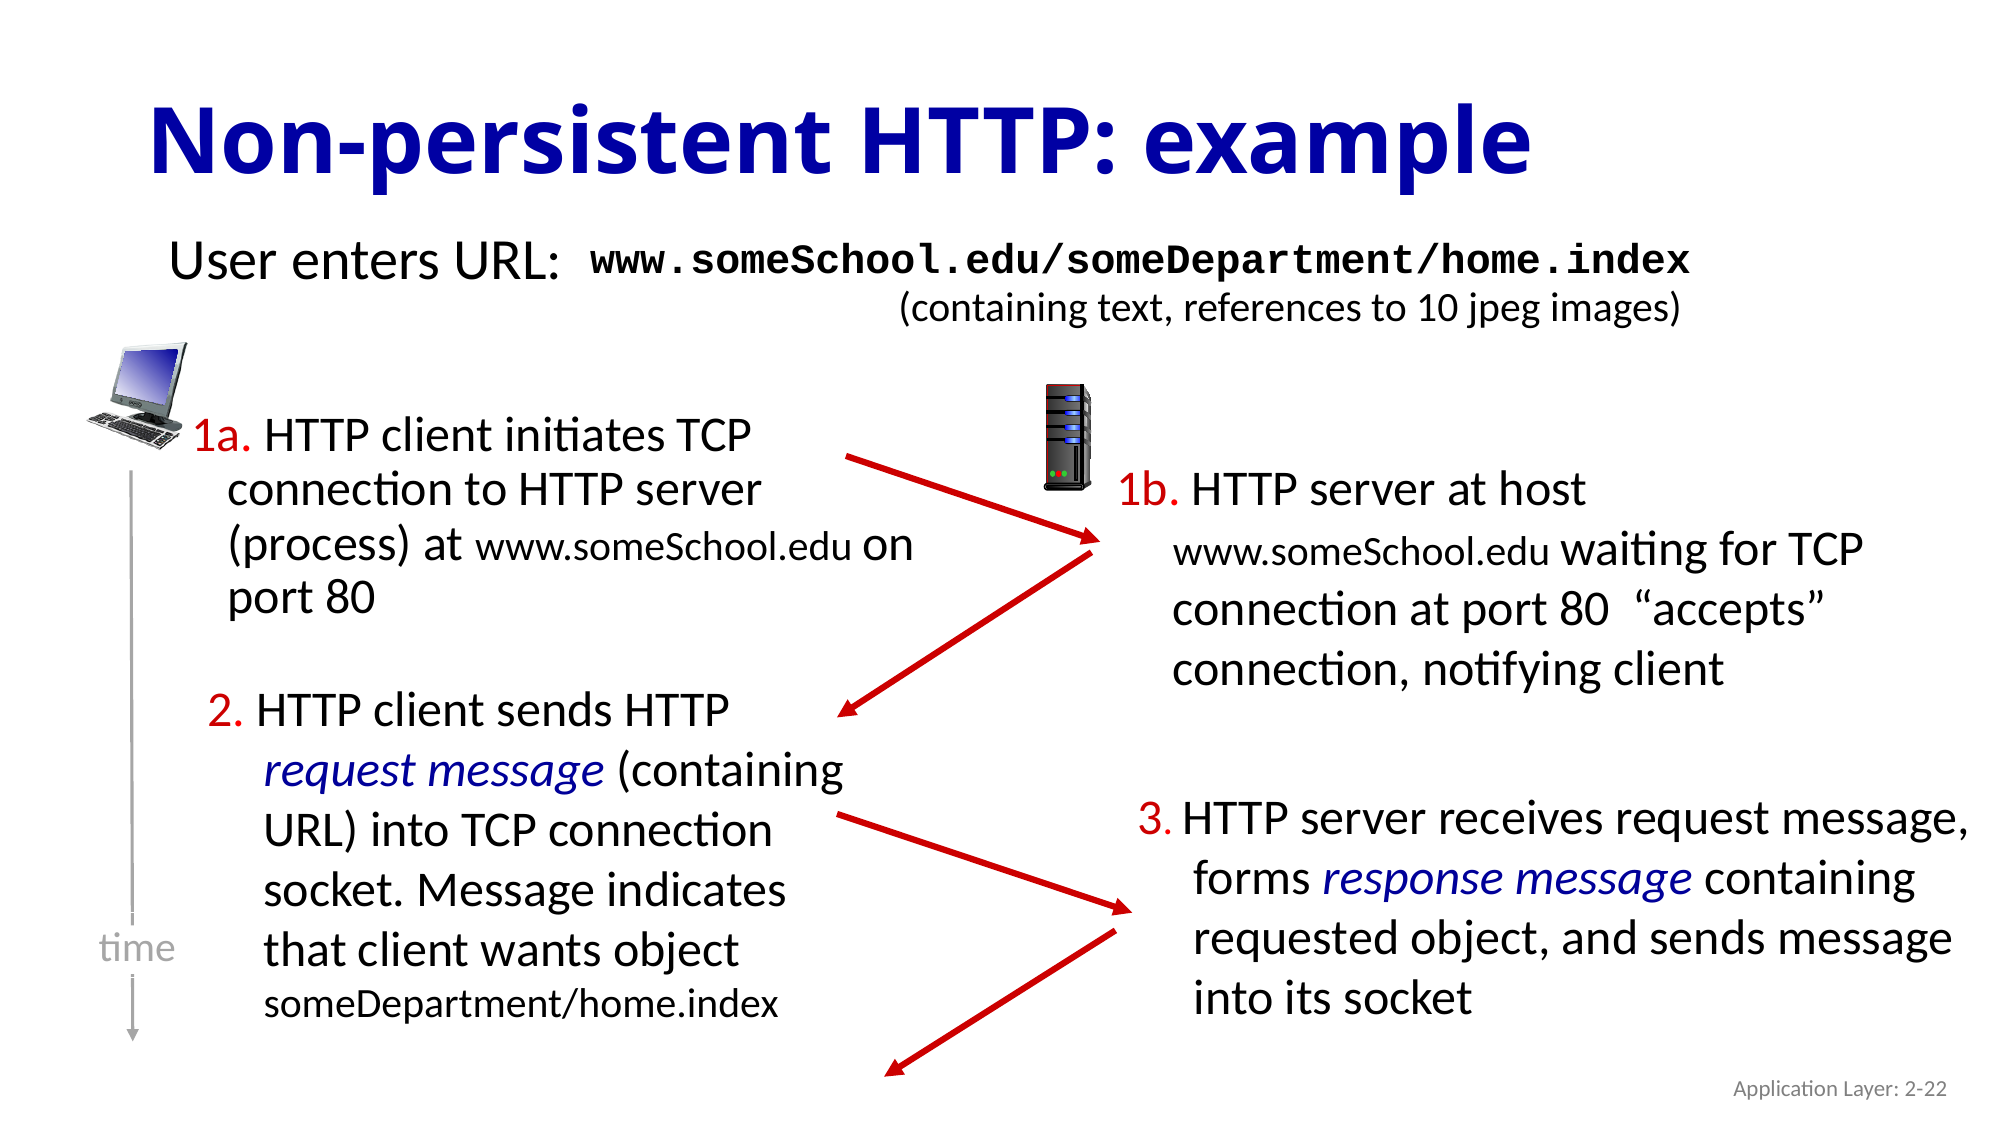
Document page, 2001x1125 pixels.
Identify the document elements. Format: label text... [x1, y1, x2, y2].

text_box [836, 813, 1133, 915]
text_box [845, 455, 1101, 544]
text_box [60, 337, 190, 458]
text_box [126, 978, 139, 1042]
text_box time [83, 912, 191, 978]
text_box www.someSchool.edu/someDepartment/home.index [575, 232, 1879, 309]
title Non-persistent HTTP: example [131, 70, 1856, 218]
text_box 1a. HTTP client initiates TCP connection to HTTP server (process) at www.someSchool.edu on port 80 [154, 401, 951, 714]
text_box 2. HTTP client sends HTTP request message (containing URL) into TCP connection socket. Message indicates that client wants object someDepartment/home.index [192, 668, 885, 846]
text_box 1b. HTTP server at host www.someSchool.edu waiting for TCP connection at port 80 “accepts” connection, notifying client [1101, 448, 1986, 696]
text_box User enters URL: [132, 221, 1436, 299]
slide_number Application Layer: 2-22 [1512, 1056, 1963, 1117]
text_box [884, 930, 1116, 1077]
text_box 3. HTTP server receives request message, forms response message containing requested object, and sends message into its socket [1122, 777, 2000, 1073]
text_box [836, 552, 1092, 718]
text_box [1044, 384, 1092, 490]
text_box (containing text, references to 10 jpeg images) [767, 309, 1814, 338]
